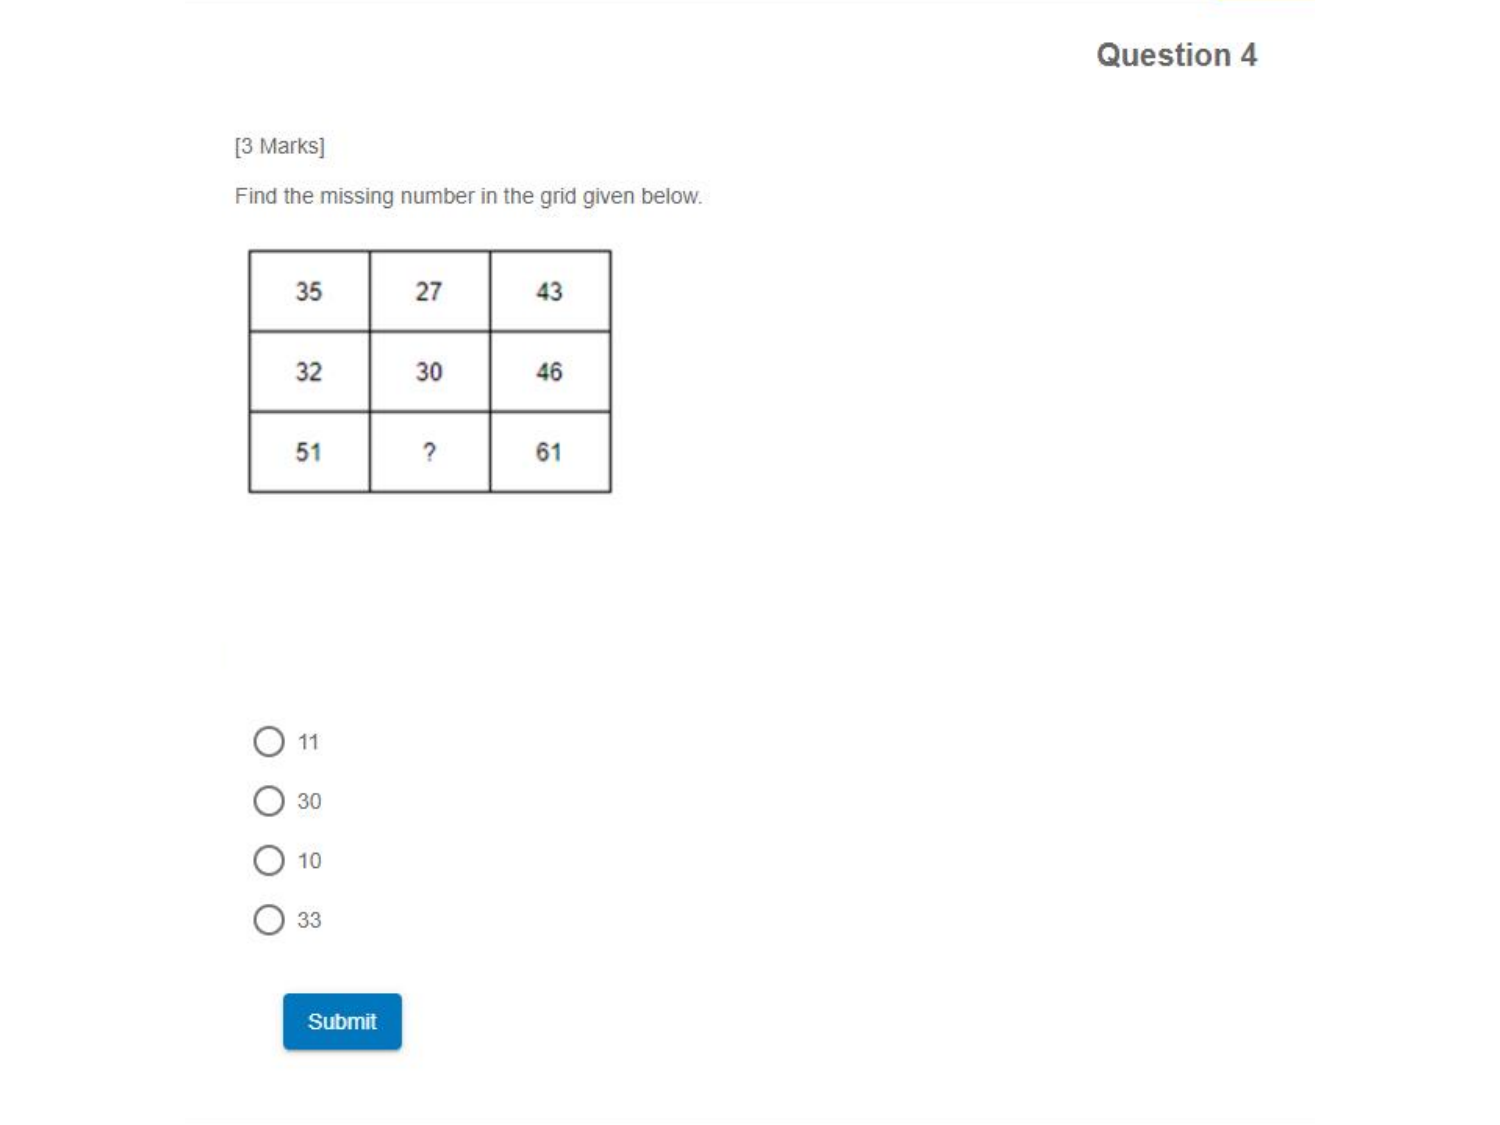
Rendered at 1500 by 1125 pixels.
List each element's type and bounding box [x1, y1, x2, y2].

picture [184, 0, 1315, 1125]
